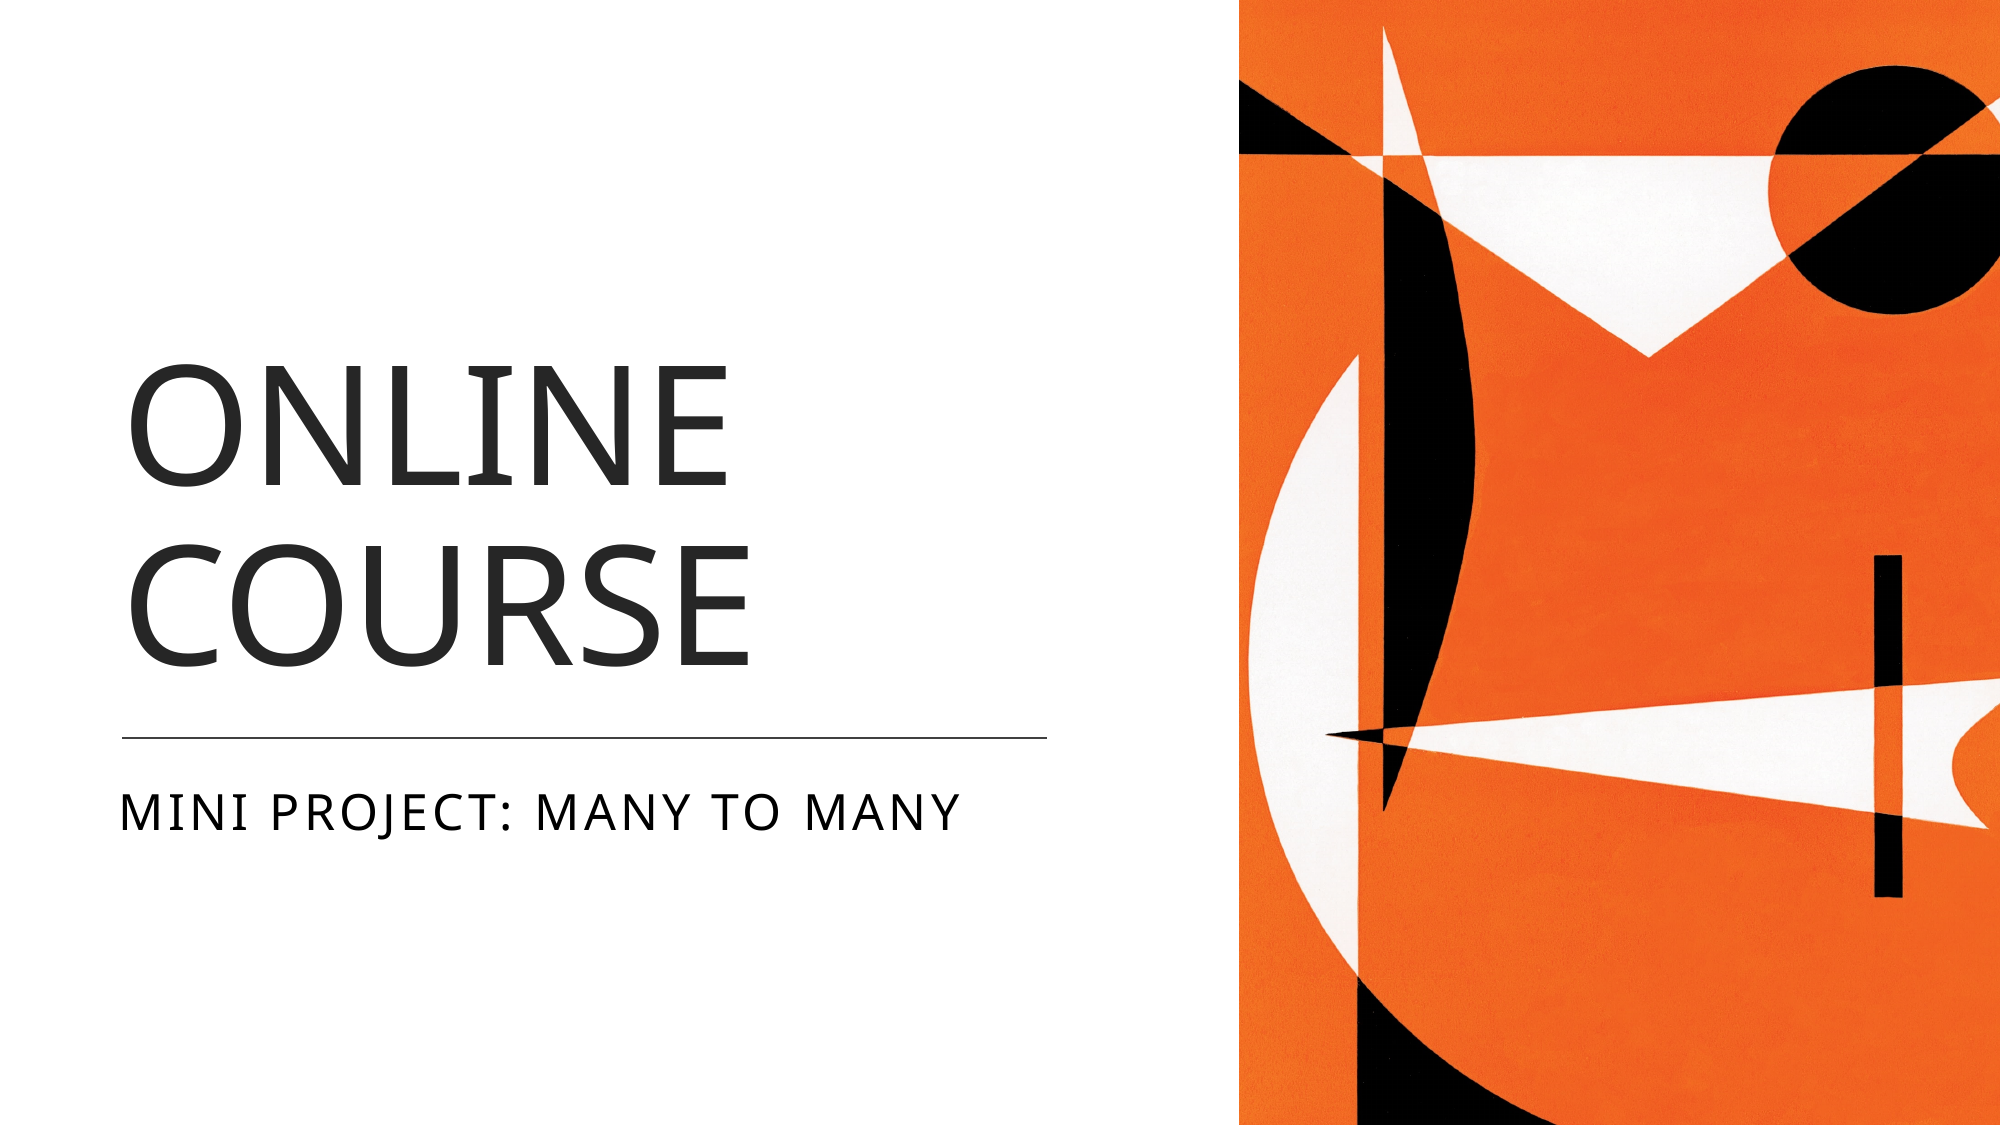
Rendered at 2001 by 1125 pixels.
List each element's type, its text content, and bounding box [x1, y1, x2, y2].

picture [1239, 0, 2000, 1125]
subtitle MINI PROJECT: Many to many [103, 766, 1133, 935]
title ONLINE COURSE [106, 104, 1133, 710]
text_box [0, 0, 1237, 1125]
